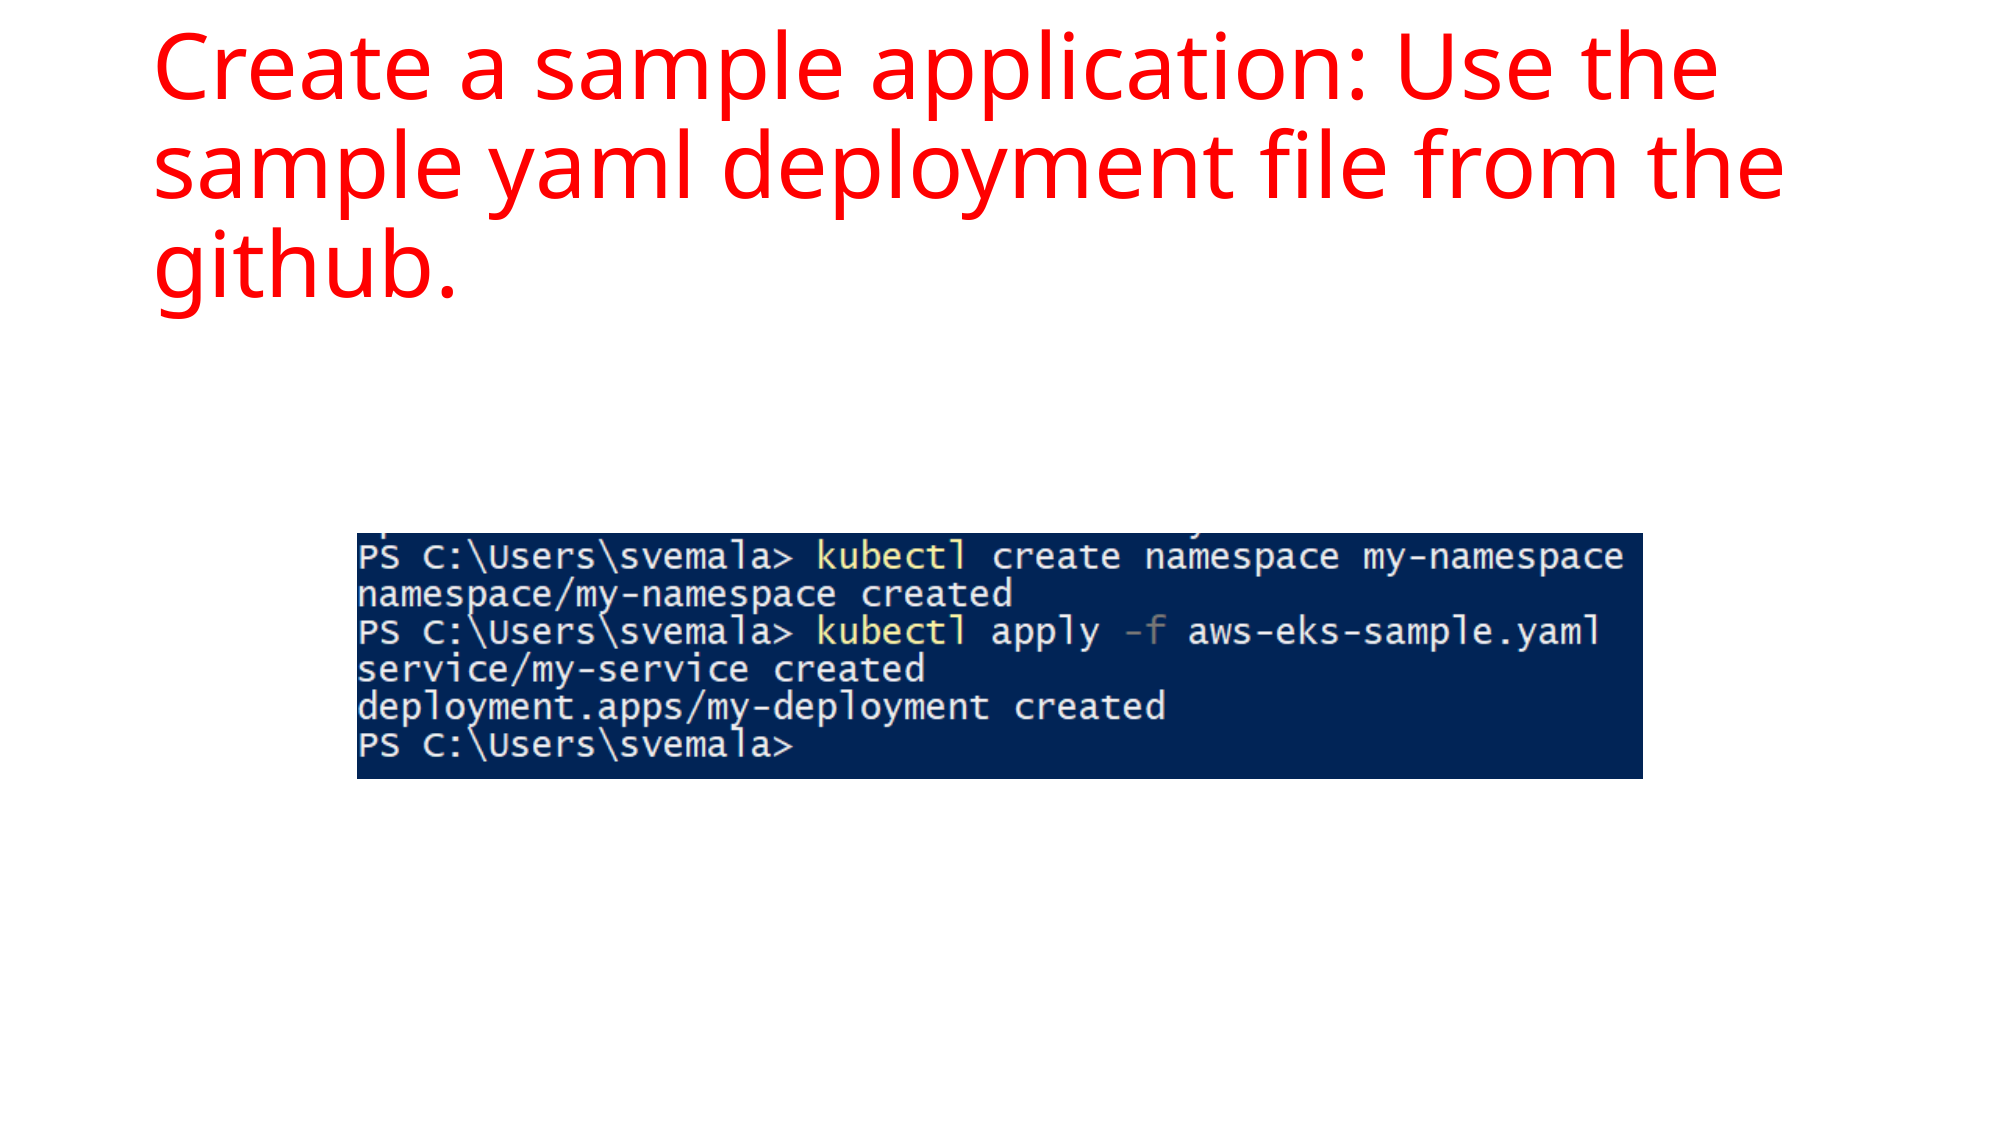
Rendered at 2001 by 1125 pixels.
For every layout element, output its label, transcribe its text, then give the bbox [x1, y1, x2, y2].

title Create a sample application: Use the sample yaml deployment file from the github. [137, 59, 1863, 278]
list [357, 533, 1643, 779]
